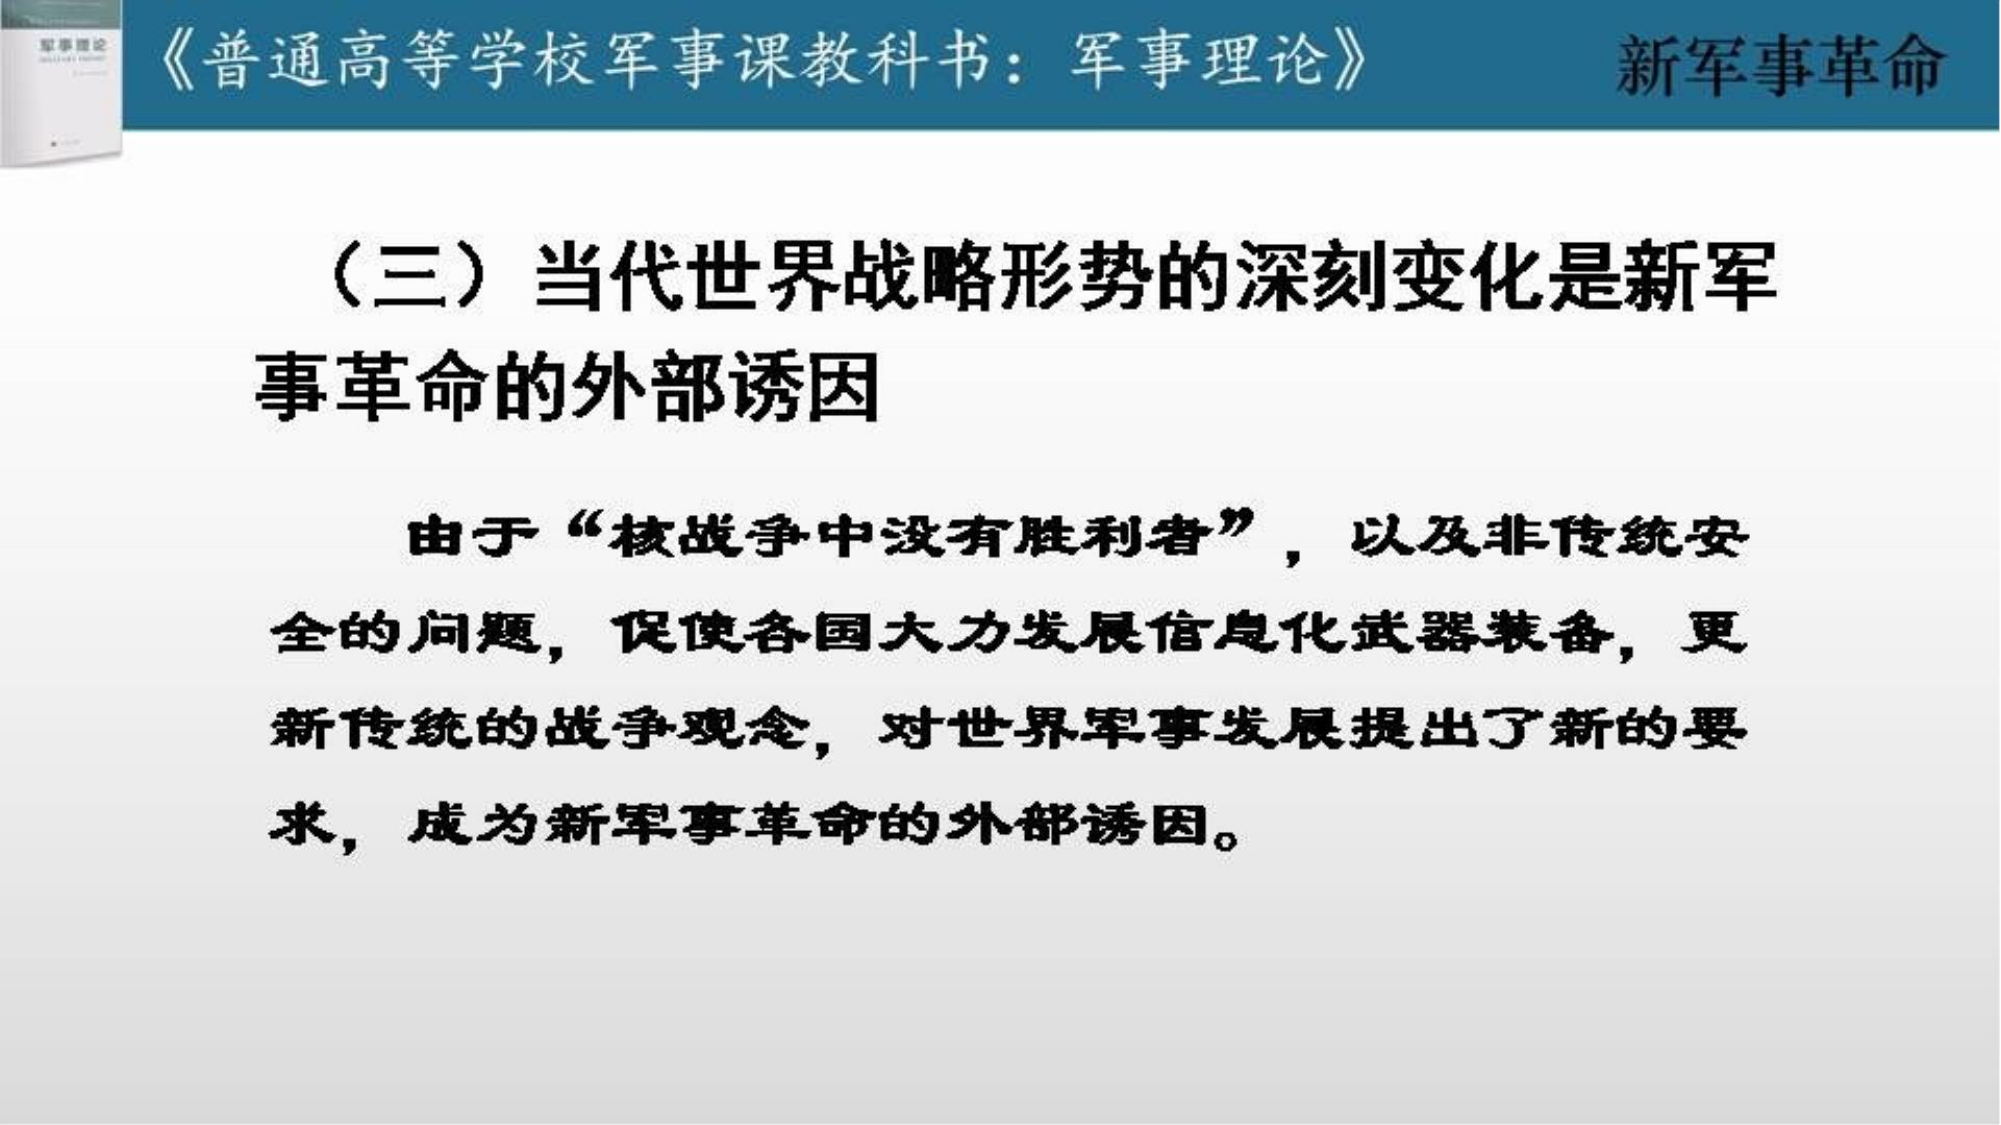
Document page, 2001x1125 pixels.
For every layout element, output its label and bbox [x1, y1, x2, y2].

text_box [0, 0, 2000, 1125]
